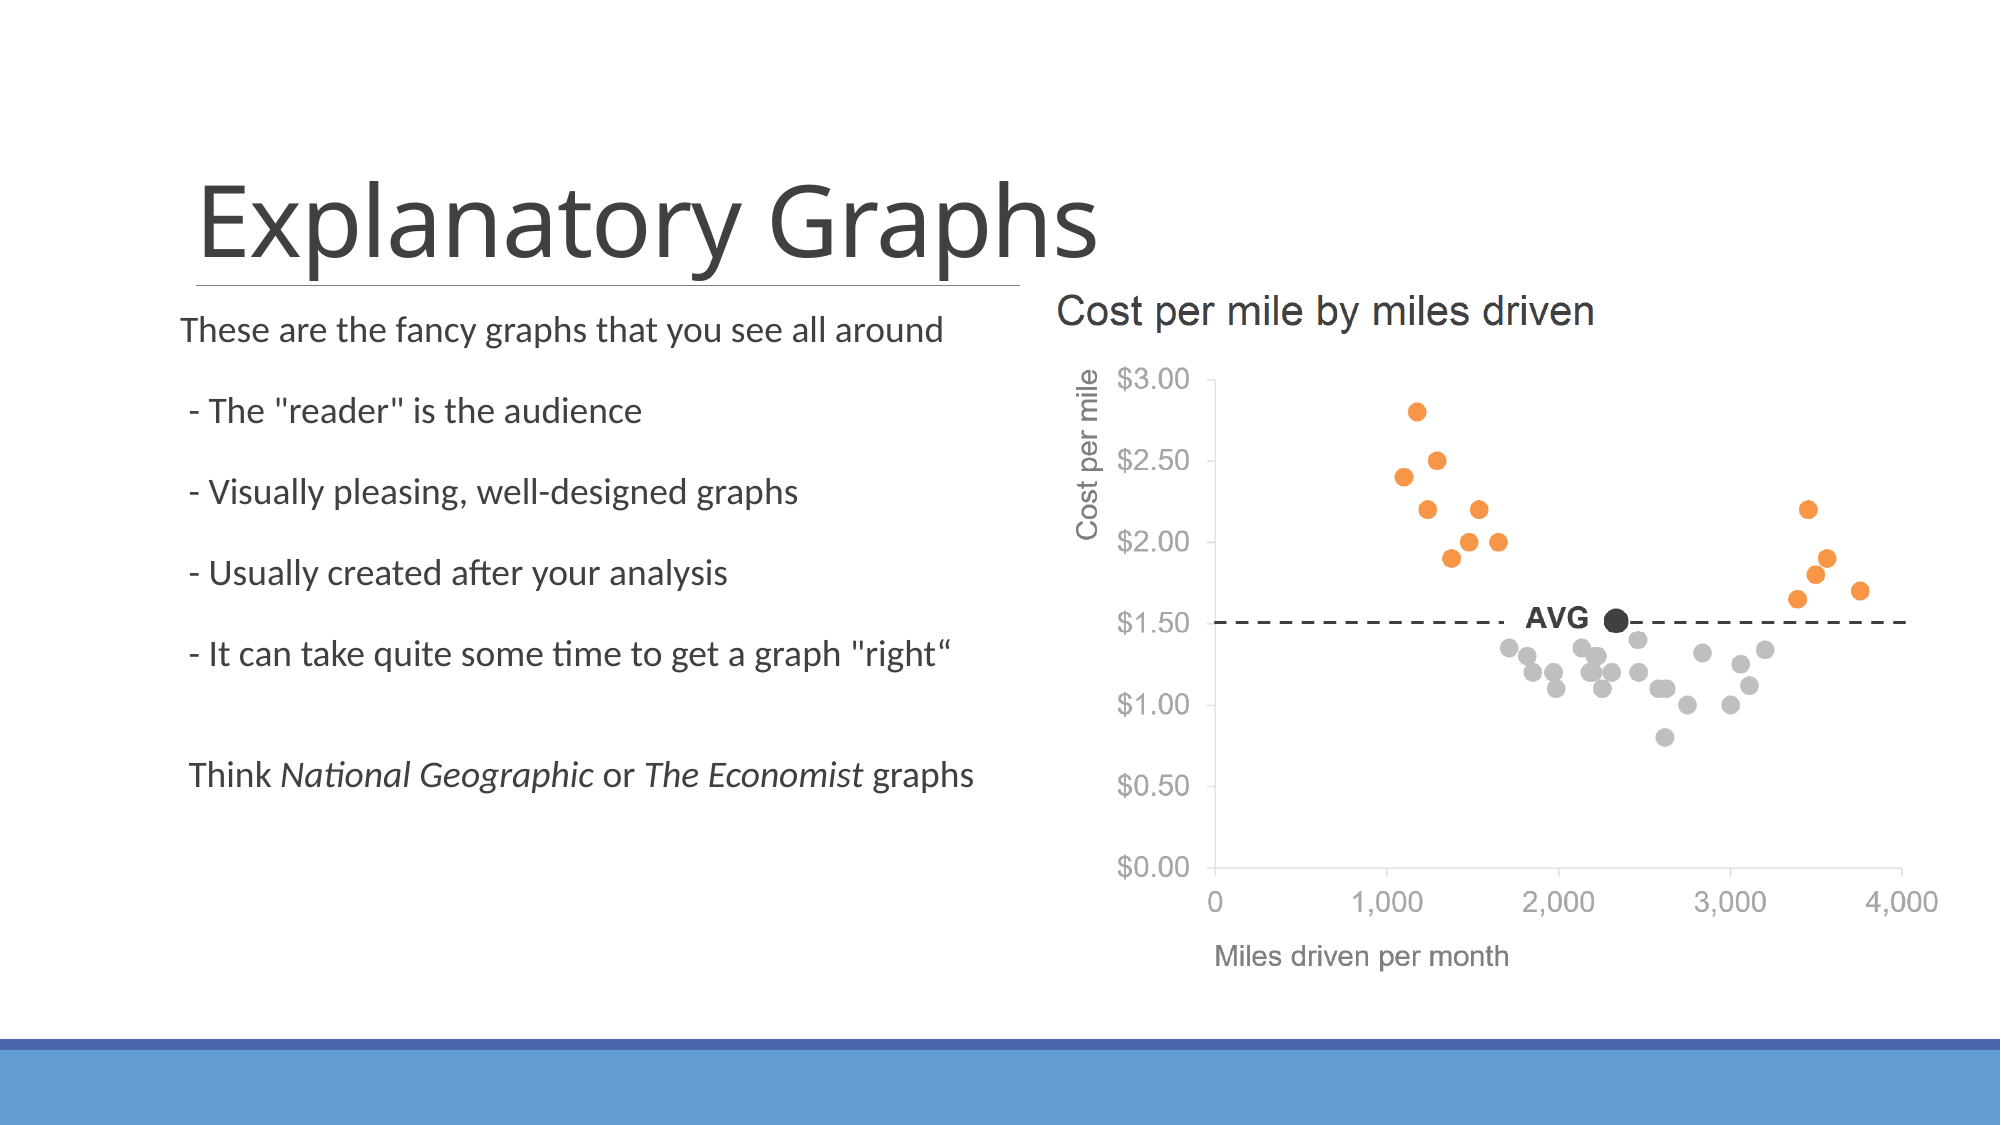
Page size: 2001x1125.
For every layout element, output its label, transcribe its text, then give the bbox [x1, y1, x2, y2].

title Explanatory Graphs [180, 47, 1830, 285]
picture [1020, 258, 1983, 1007]
list These are the fancy graphs that you see all around - The "reader" is the audience - Visually pleasing, well-designed graphs - Usually created after your analysis - It can take quite some time to get a graph "right“ Think National Geographic or The Economist graphs [180, 302, 1017, 963]
